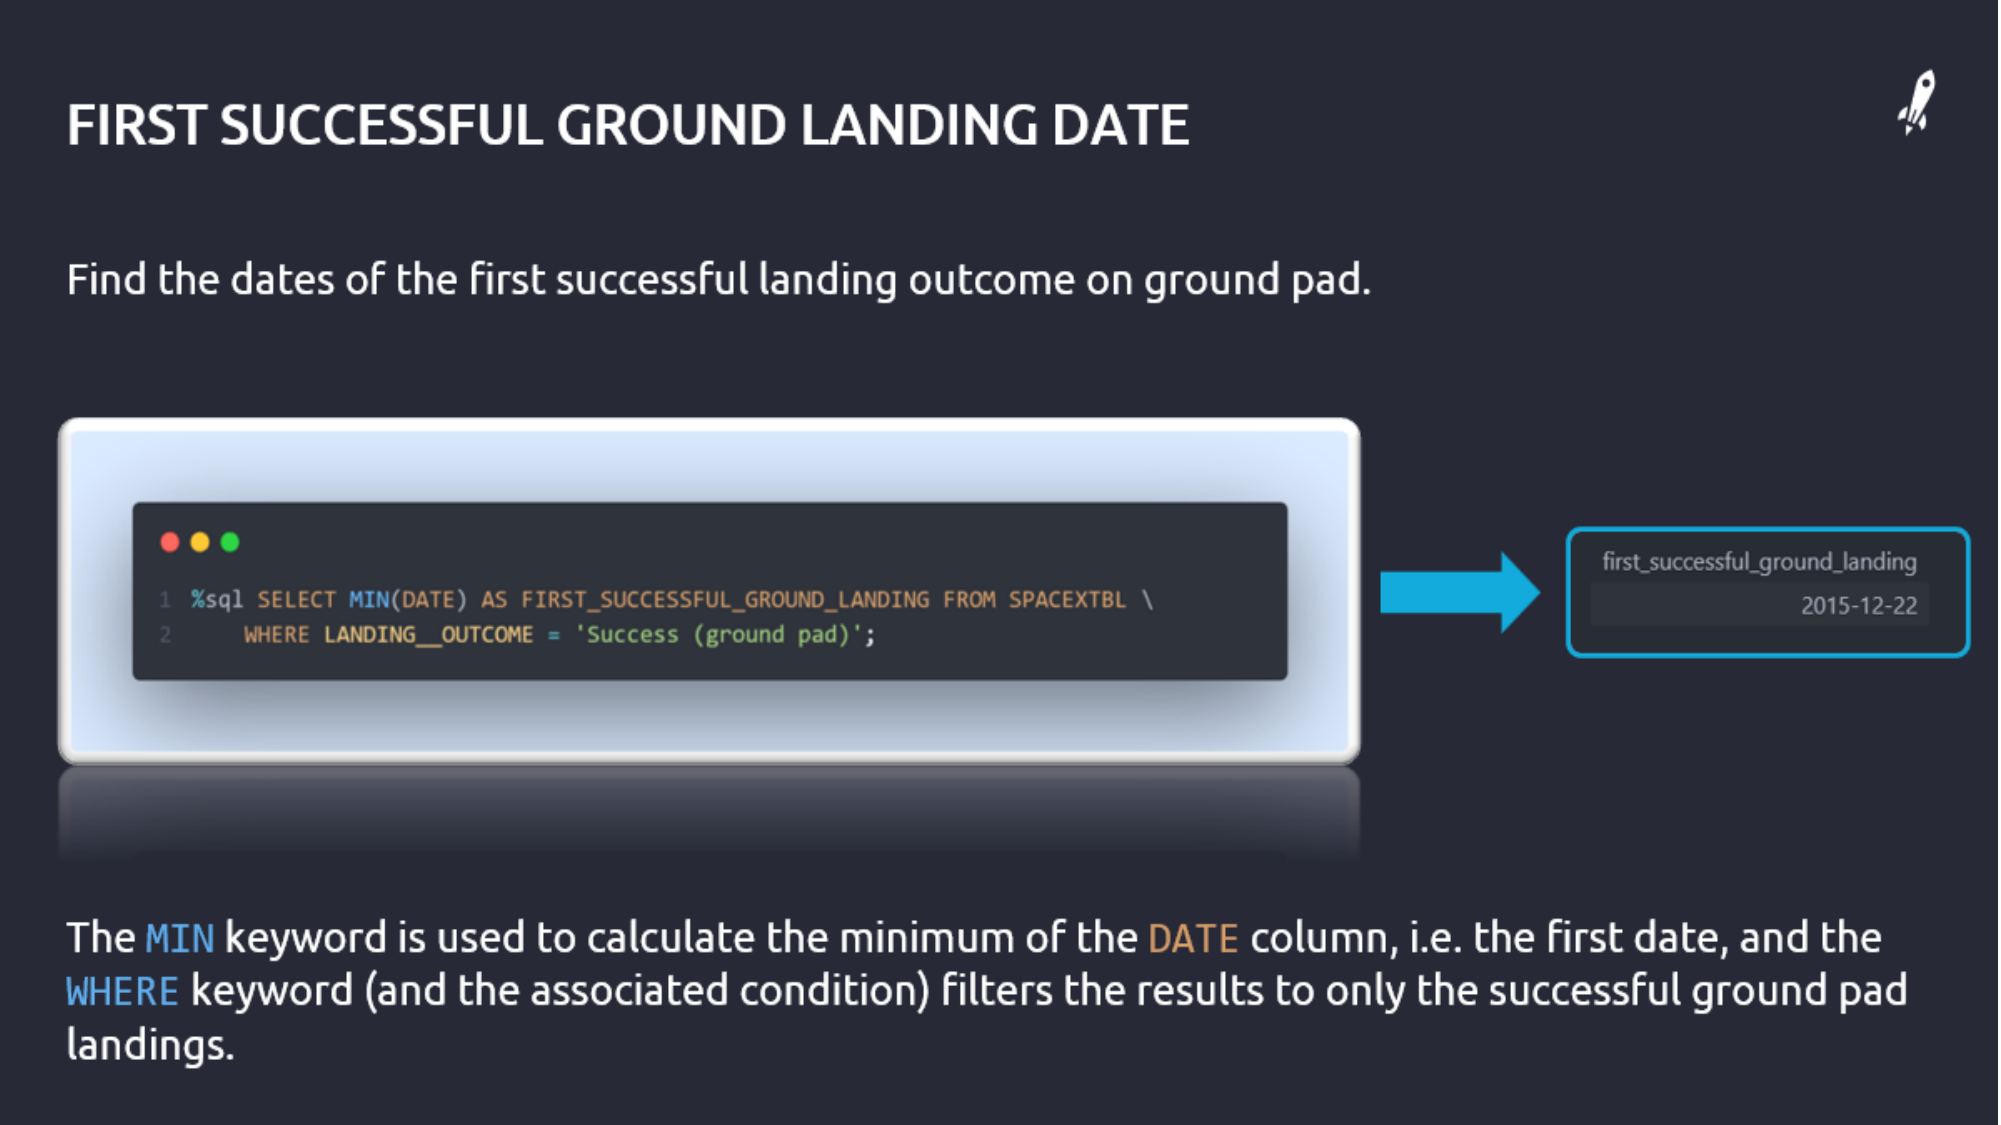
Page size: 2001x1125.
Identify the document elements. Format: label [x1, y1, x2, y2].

list [0, 0, 1999, 1125]
